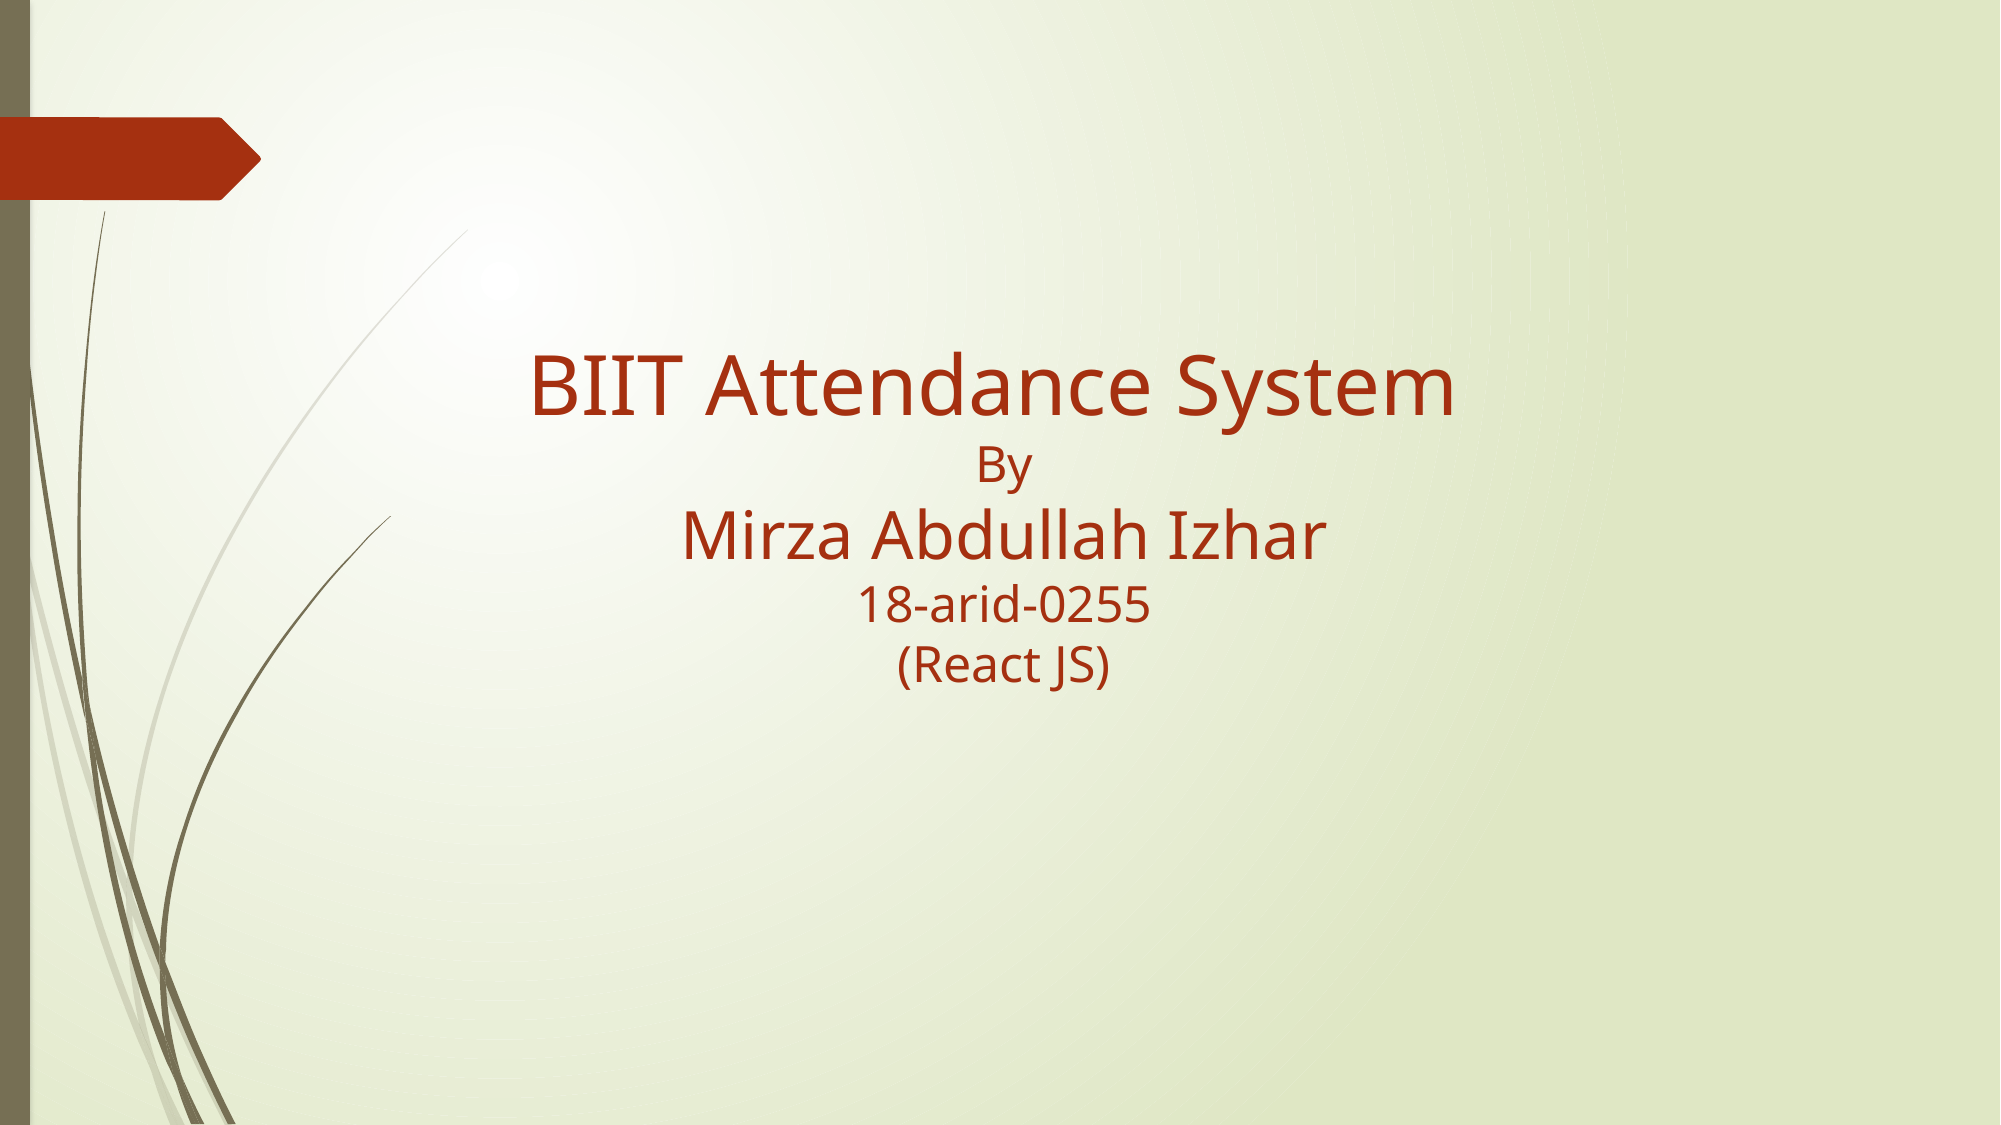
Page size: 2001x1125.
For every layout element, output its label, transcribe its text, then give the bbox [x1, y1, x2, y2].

text_box BIIT Attendance System By Mirza Abdullah Izhar 18-arid-0255 (React JS) [367, 325, 1642, 700]
